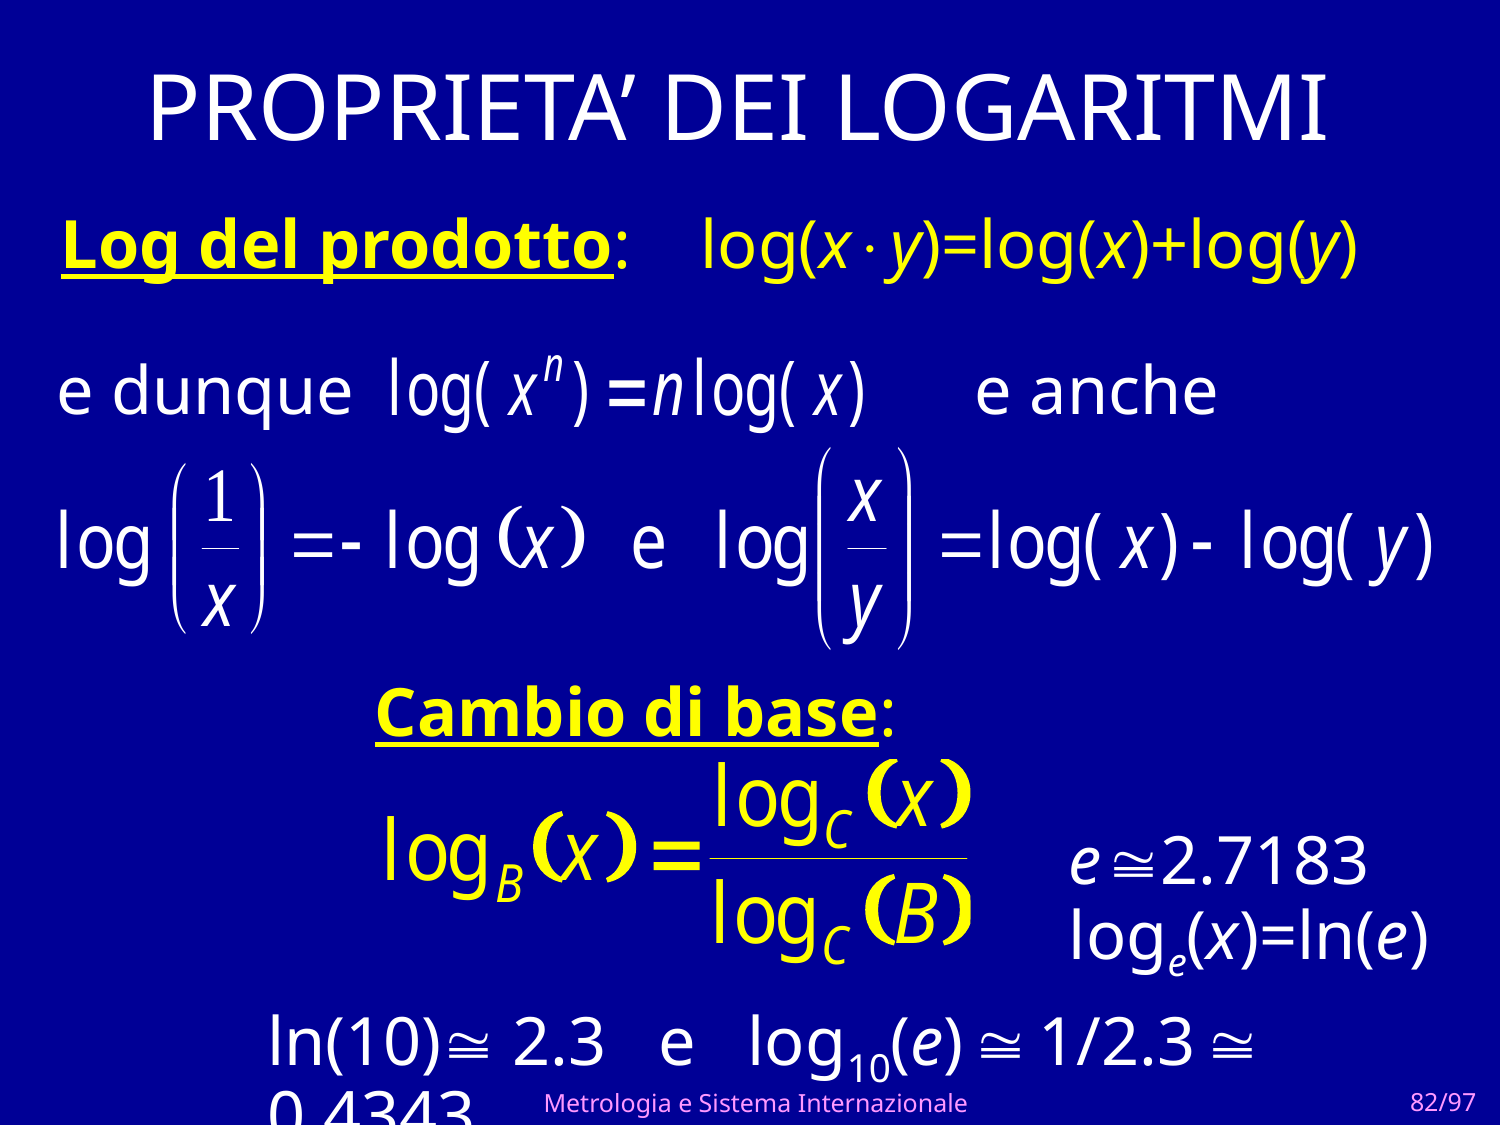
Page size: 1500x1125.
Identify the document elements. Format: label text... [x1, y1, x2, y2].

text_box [379, 759, 971, 972]
title PROPRIETA’ DEI LOGARITMI [0, 50, 1500, 157]
text_box e dunque e anche [41, 349, 385, 447]
footer Metrologia e Sistema Internazionale [119, 1086, 1393, 1125]
text_box Cambio di base: [360, 672, 943, 769]
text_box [385, 342, 869, 440]
text_box Log del prodotto: log(xy)=log(x)+log(y) [45, 203, 1393, 301]
text_box ln(10) 2.3 e log10(e)  1/2.3  0.4343 [252, 992, 1395, 1090]
text_box e 2.7183 loge(x)=ln(e) [1054, 832, 1463, 981]
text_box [53, 440, 1436, 656]
text_box e dunque e anche [869, 349, 1500, 447]
